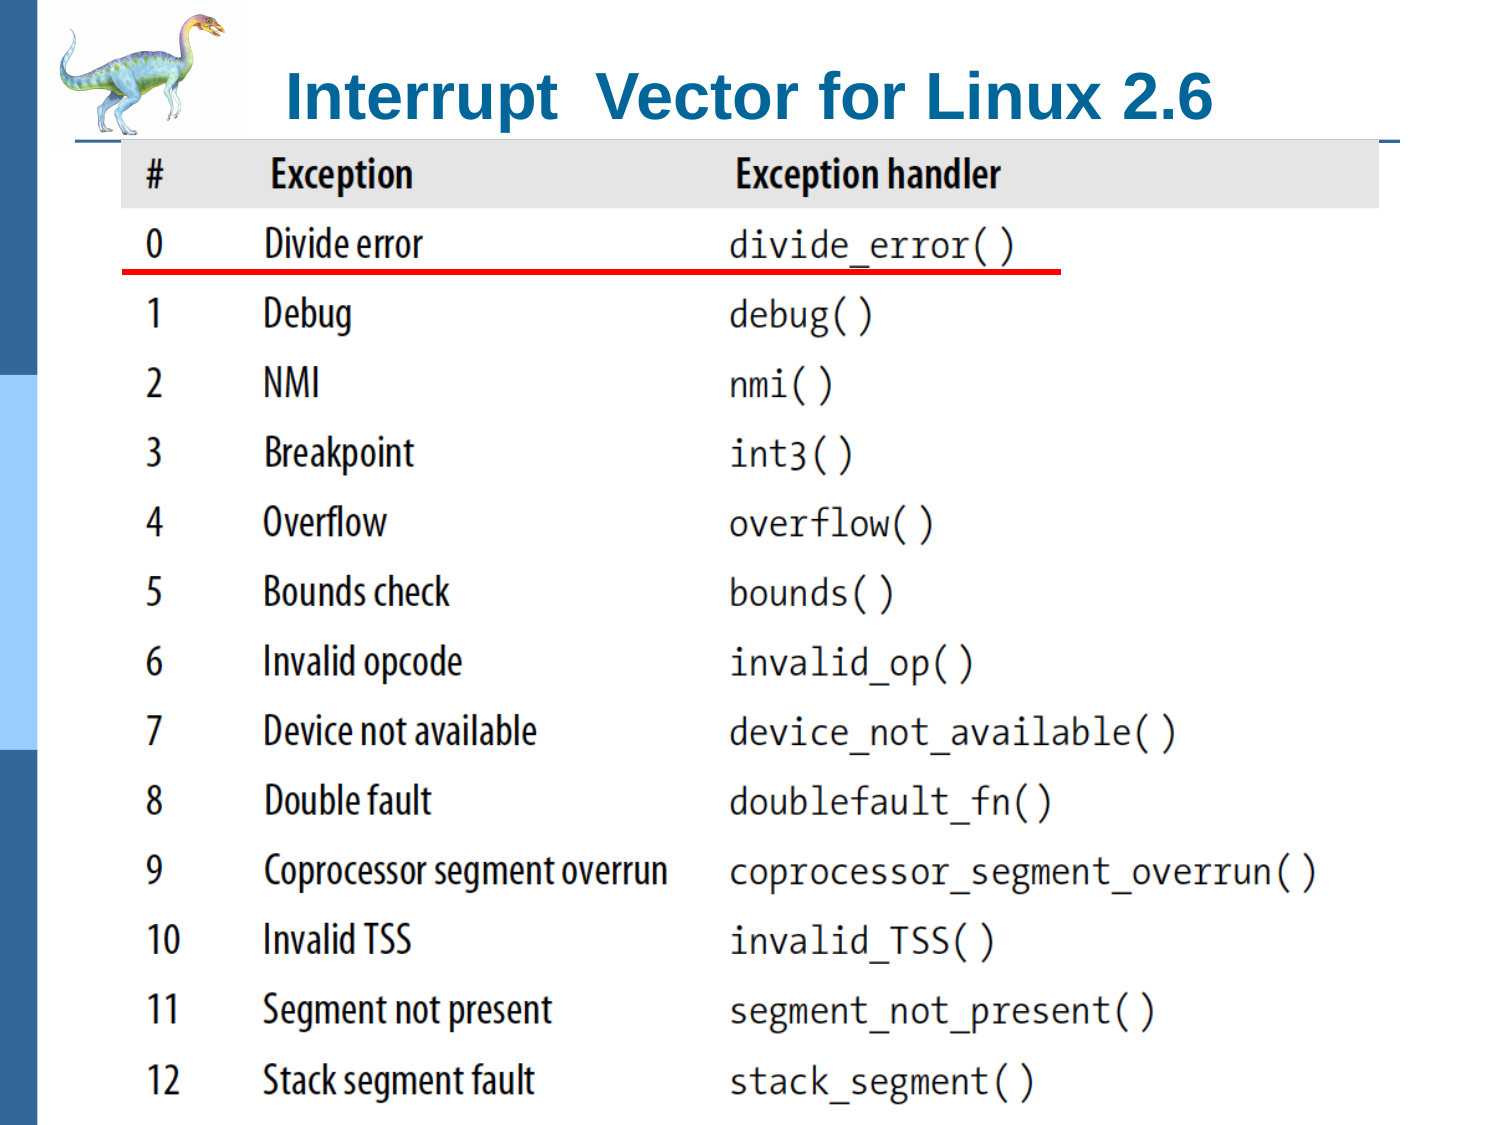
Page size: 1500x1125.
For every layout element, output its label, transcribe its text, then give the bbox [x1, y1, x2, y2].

title Interrupt Vector for Linux 2.6 [75, 45, 1425, 141]
picture [46, 0, 243, 149]
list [121, 139, 1379, 1125]
